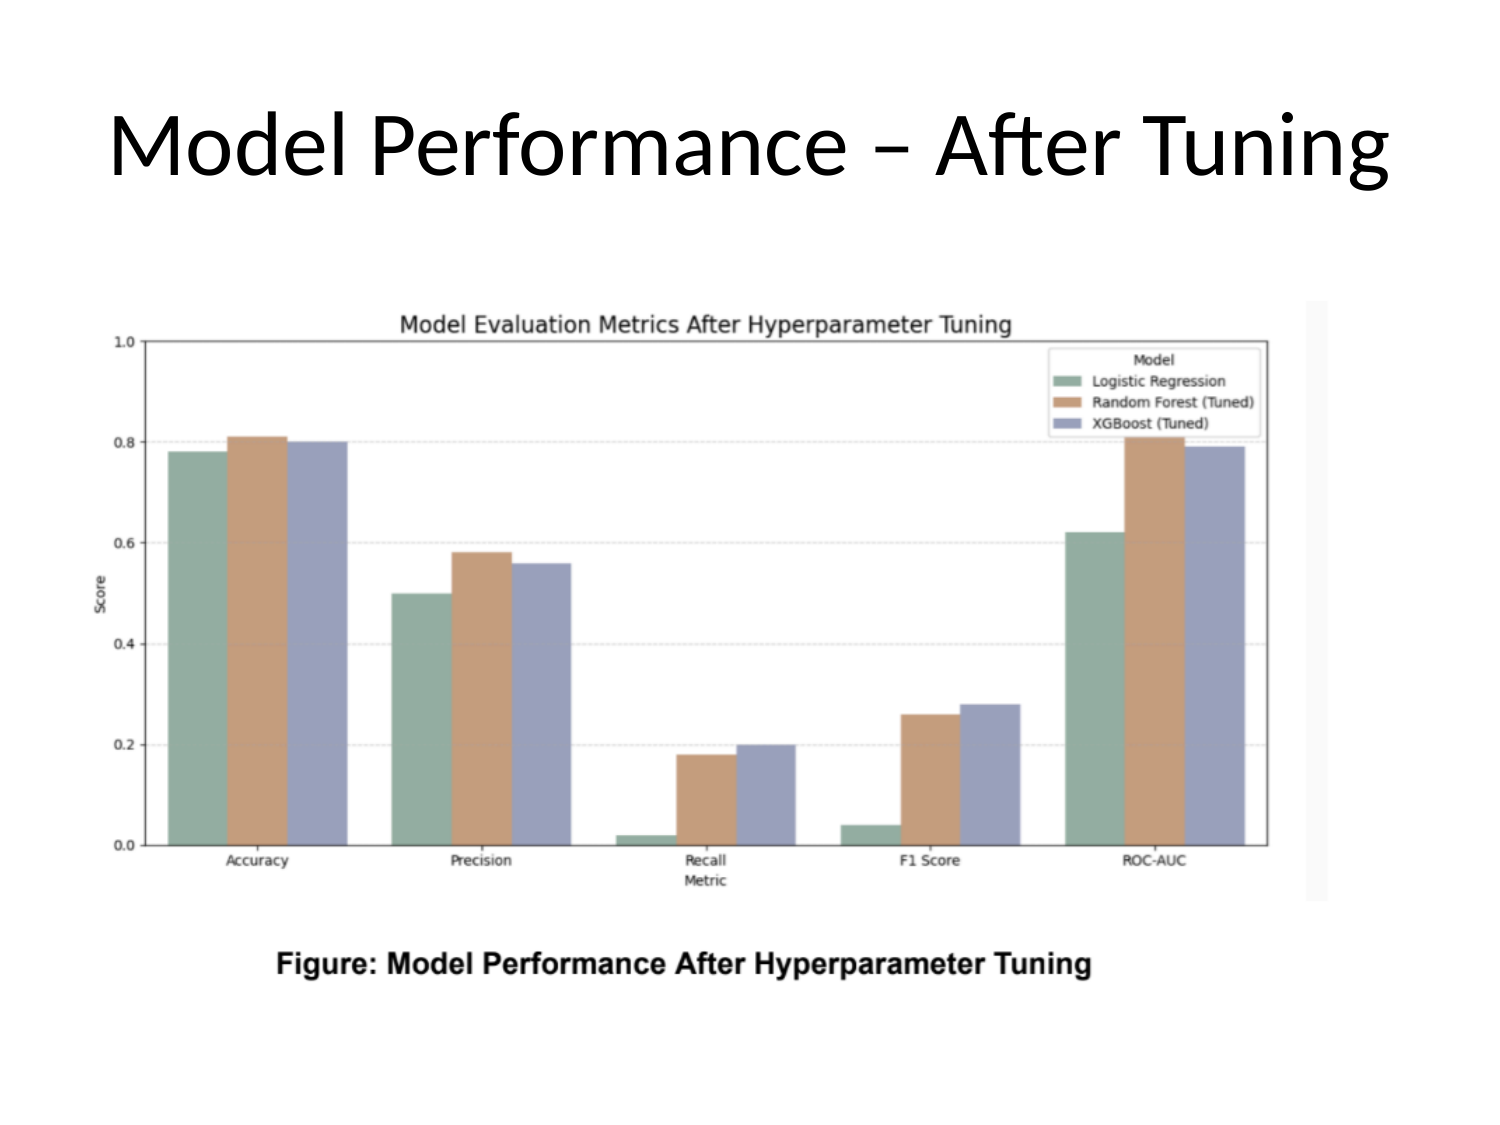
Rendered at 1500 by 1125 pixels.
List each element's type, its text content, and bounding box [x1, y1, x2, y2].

title Model Performance – After Tuning [75, 45, 1425, 233]
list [74, 269, 1426, 999]
